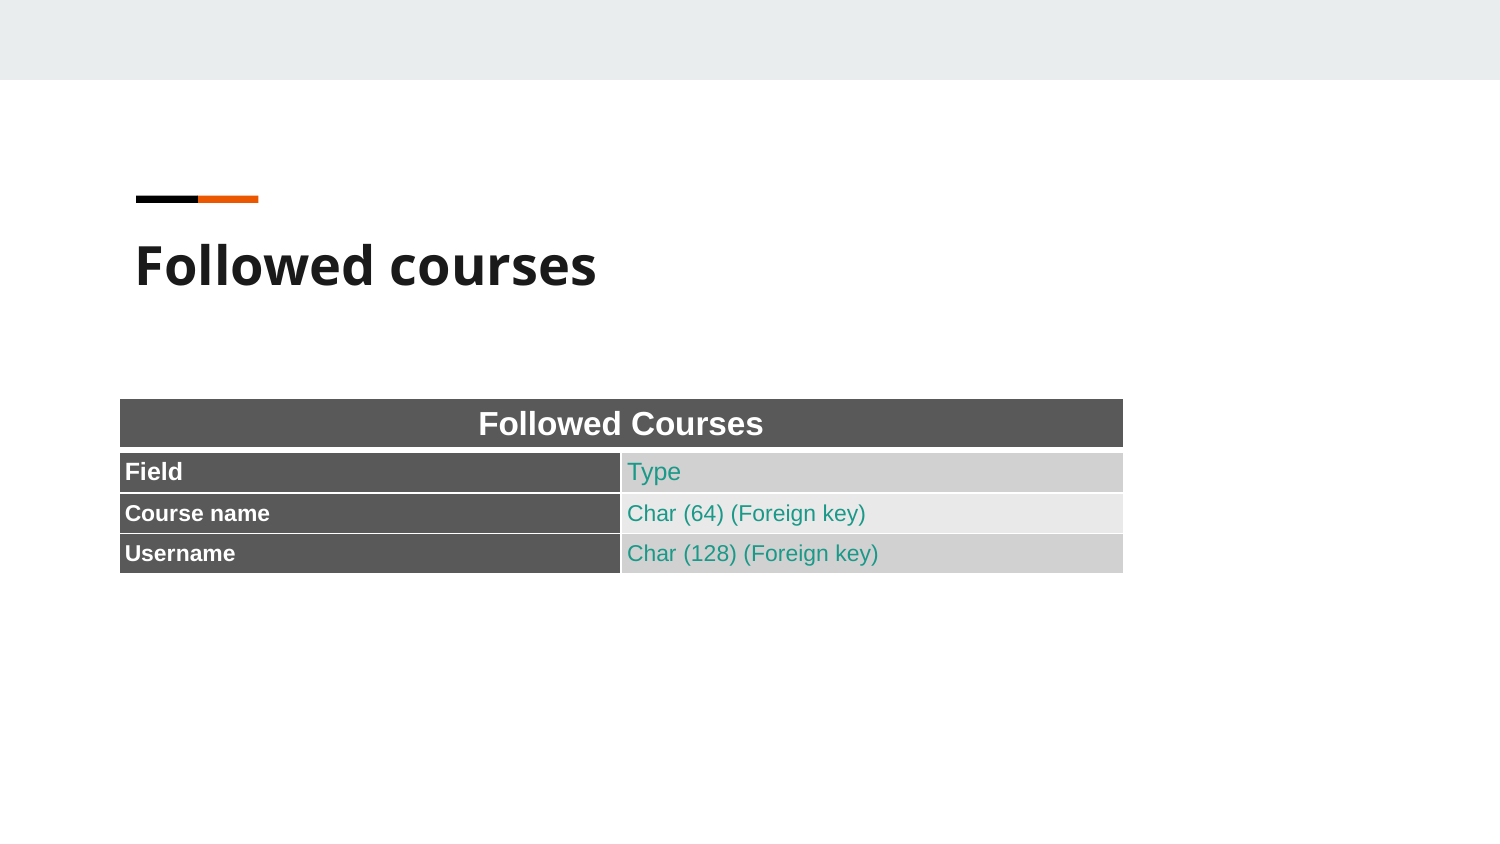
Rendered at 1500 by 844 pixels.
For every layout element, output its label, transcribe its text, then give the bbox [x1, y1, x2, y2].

text_box Followed courses [119, 216, 1381, 304]
table_cell Type [622, 453, 1123, 492]
table_header Followed Courses [120, 399, 1123, 447]
table_cell Char (128) (Foreign key) [622, 534, 1123, 573]
table_cell Username [120, 534, 620, 573]
table_cell Char (64) (Foreign key) [622, 494, 1123, 533]
table_cell Course name [120, 494, 620, 533]
text_box [119, 340, 1381, 712]
table_cell Field [120, 453, 620, 492]
